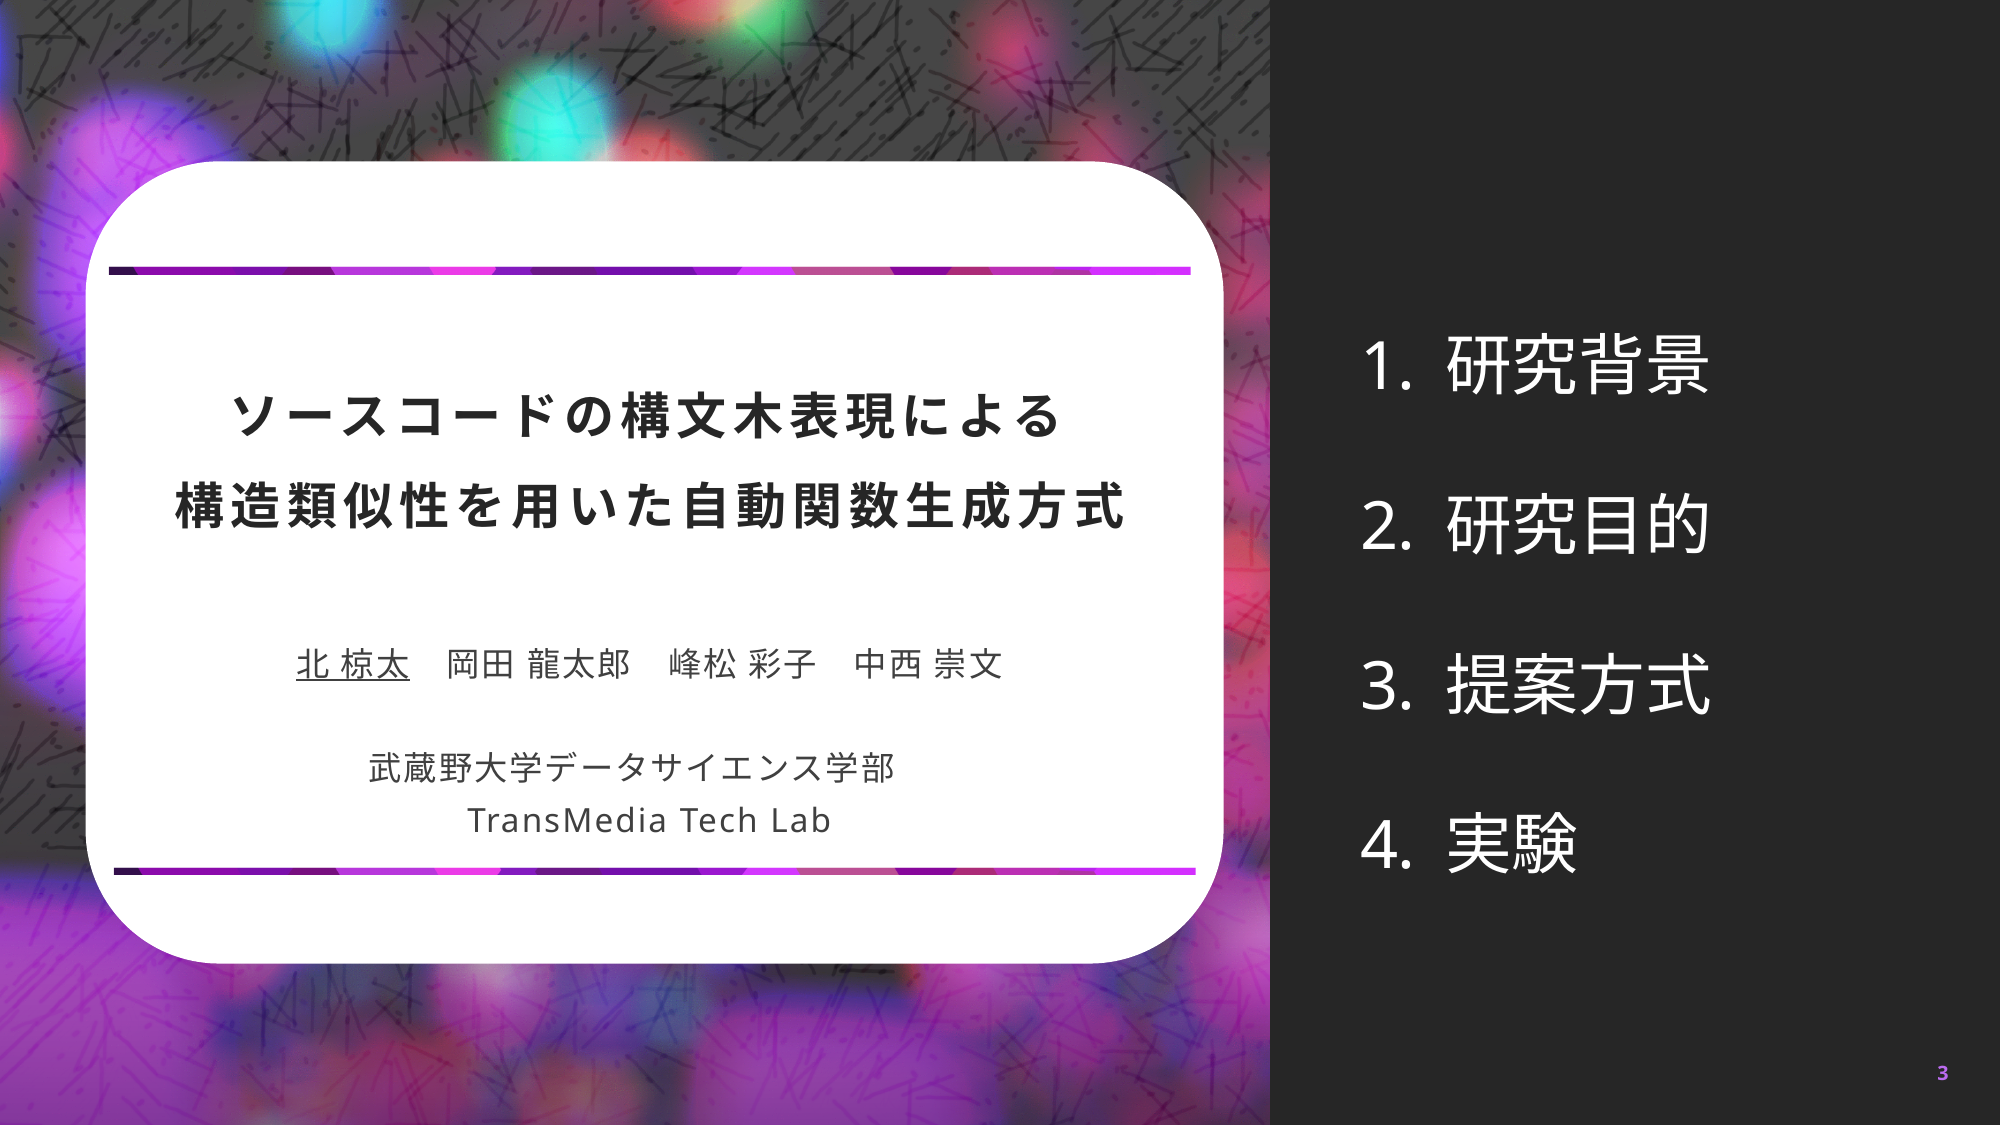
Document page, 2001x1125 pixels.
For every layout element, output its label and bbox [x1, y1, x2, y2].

picture [0, 0, 2000, 1125]
text_box [108, 266, 1196, 875]
